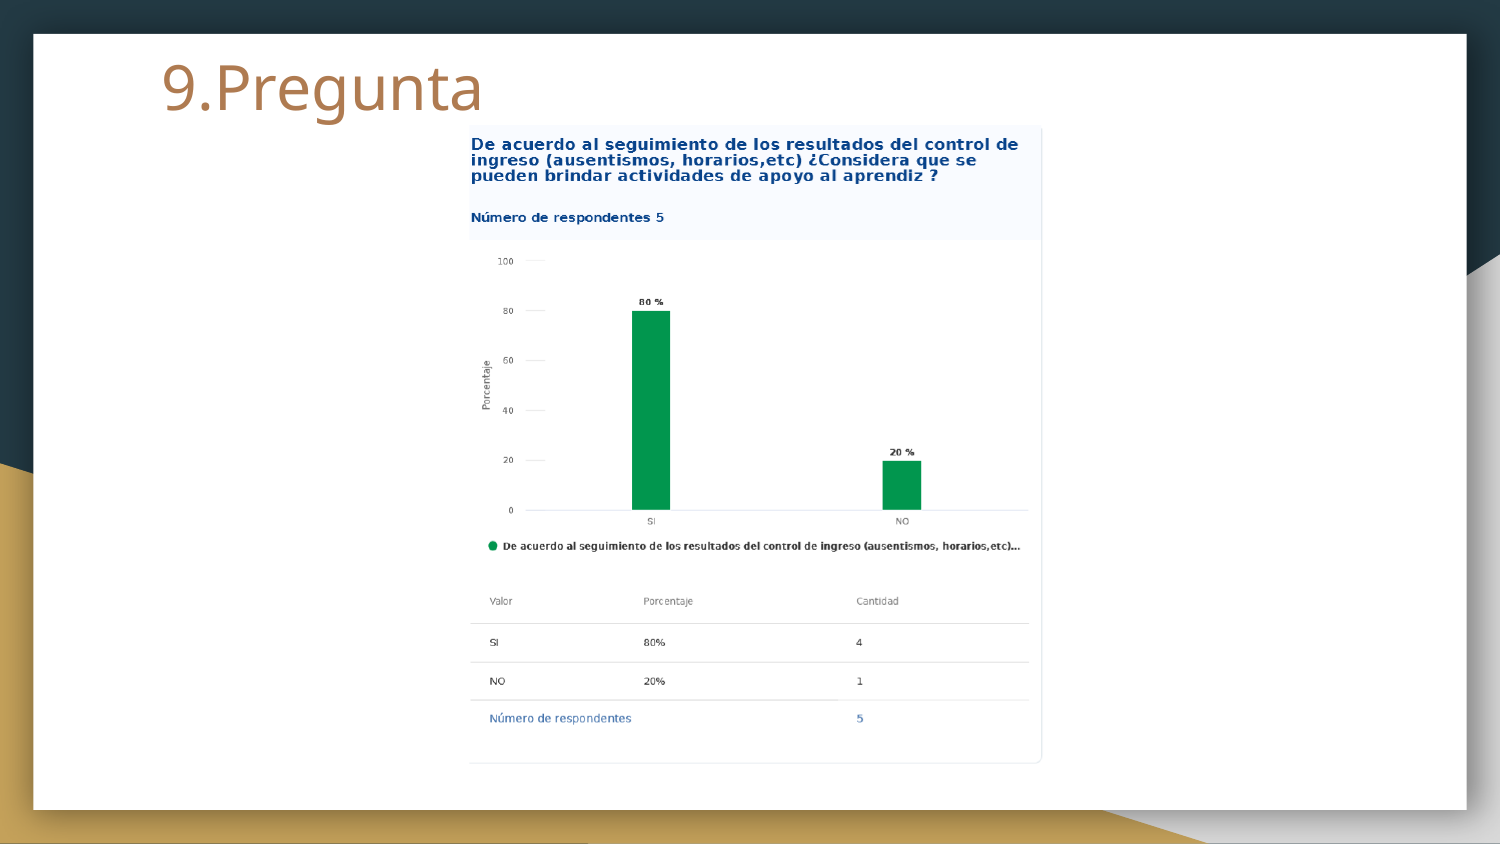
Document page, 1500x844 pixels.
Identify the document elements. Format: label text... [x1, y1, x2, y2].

text_box 9.Pregunta [146, 32, 639, 138]
picture [469, 125, 1057, 767]
